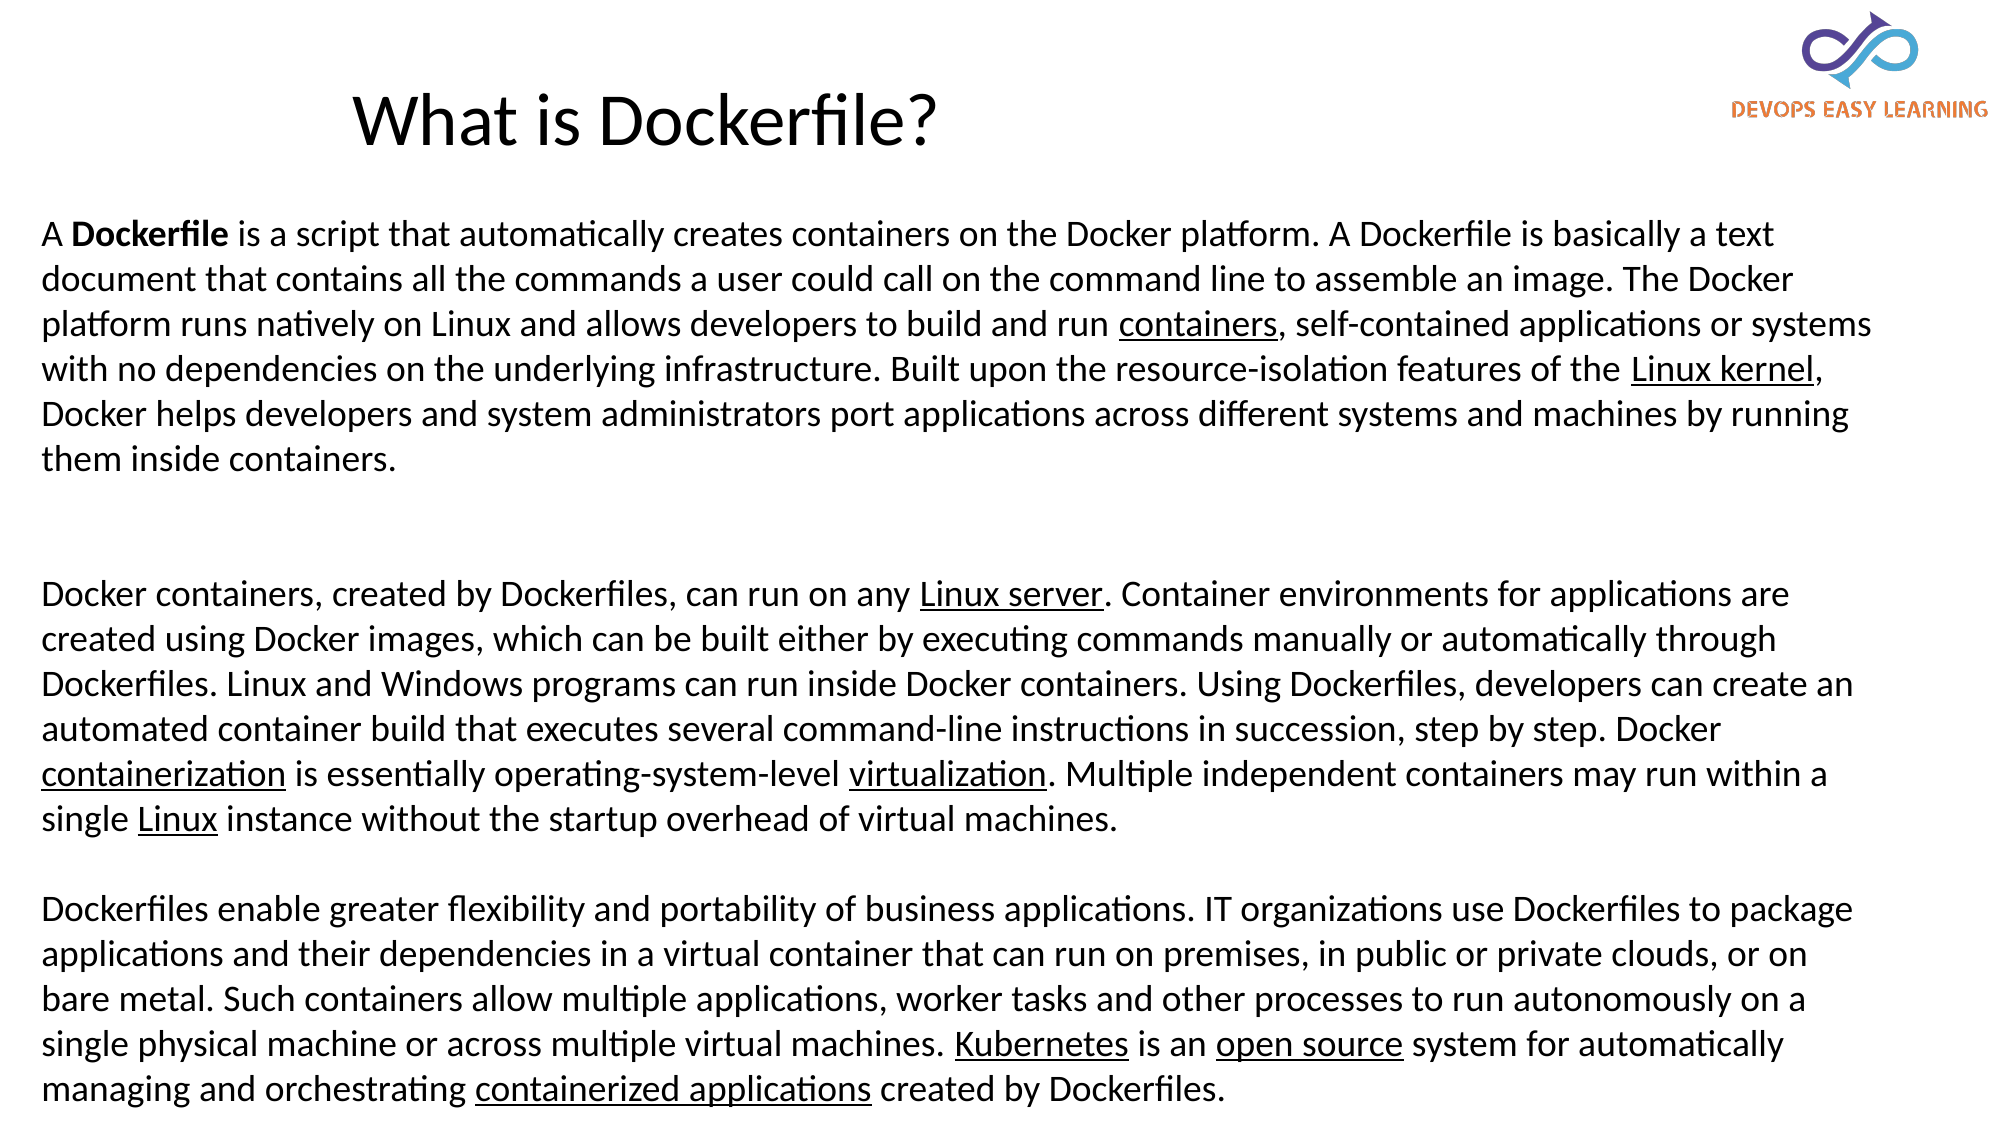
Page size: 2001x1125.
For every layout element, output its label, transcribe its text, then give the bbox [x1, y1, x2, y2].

picture [1720, 0, 2000, 140]
text_box What is Dockerfile? [337, 63, 1400, 169]
text_box A Dockerfile is a script that automatically creates containers on the Docker platform. A Dockerfile is basically a text document that contains all the commands a user could call on the command line to assemble an image. The Docker platform runs natively on Linux and allows developers to build and run containers, self-contained applications or systems with no dependencies on the underlying infrastructure. Built upon the resource-isolation features of the Linux kernel, Docker helps developers and system administrators port applications across different systems and machines by running them inside containers. Docker containers, created by Dockerfiles, can run on any Linux server. Container environments for applications are created using Docker images, which can be built either by executing commands manually or automatically through Dockerfiles. Linux and Windows programs can run inside Docker containers. Using Dockerfiles, developers can create an automated container build that executes several command-line instructions in succession, step by step. Docker containerization is essentially operating-system-level virtualization. Multiple independent containers may run within a single Linux instance without the startup overhead of virtual machines. Dockerfiles enable greater flexibility and portability of business applications. IT organizations use Dockerfiles to package applications and their dependencies in a virtual container that can run on premises, in public or private clouds, or on bare metal. Such containers allow multiple applications, worker tasks and other processes to run autonomously on a single physical machine or across multiple virtual machines. Kubernetes is an open source system for automatically managing and orchestrating containerized applications created by Dockerfiles. [26, 201, 1895, 1116]
